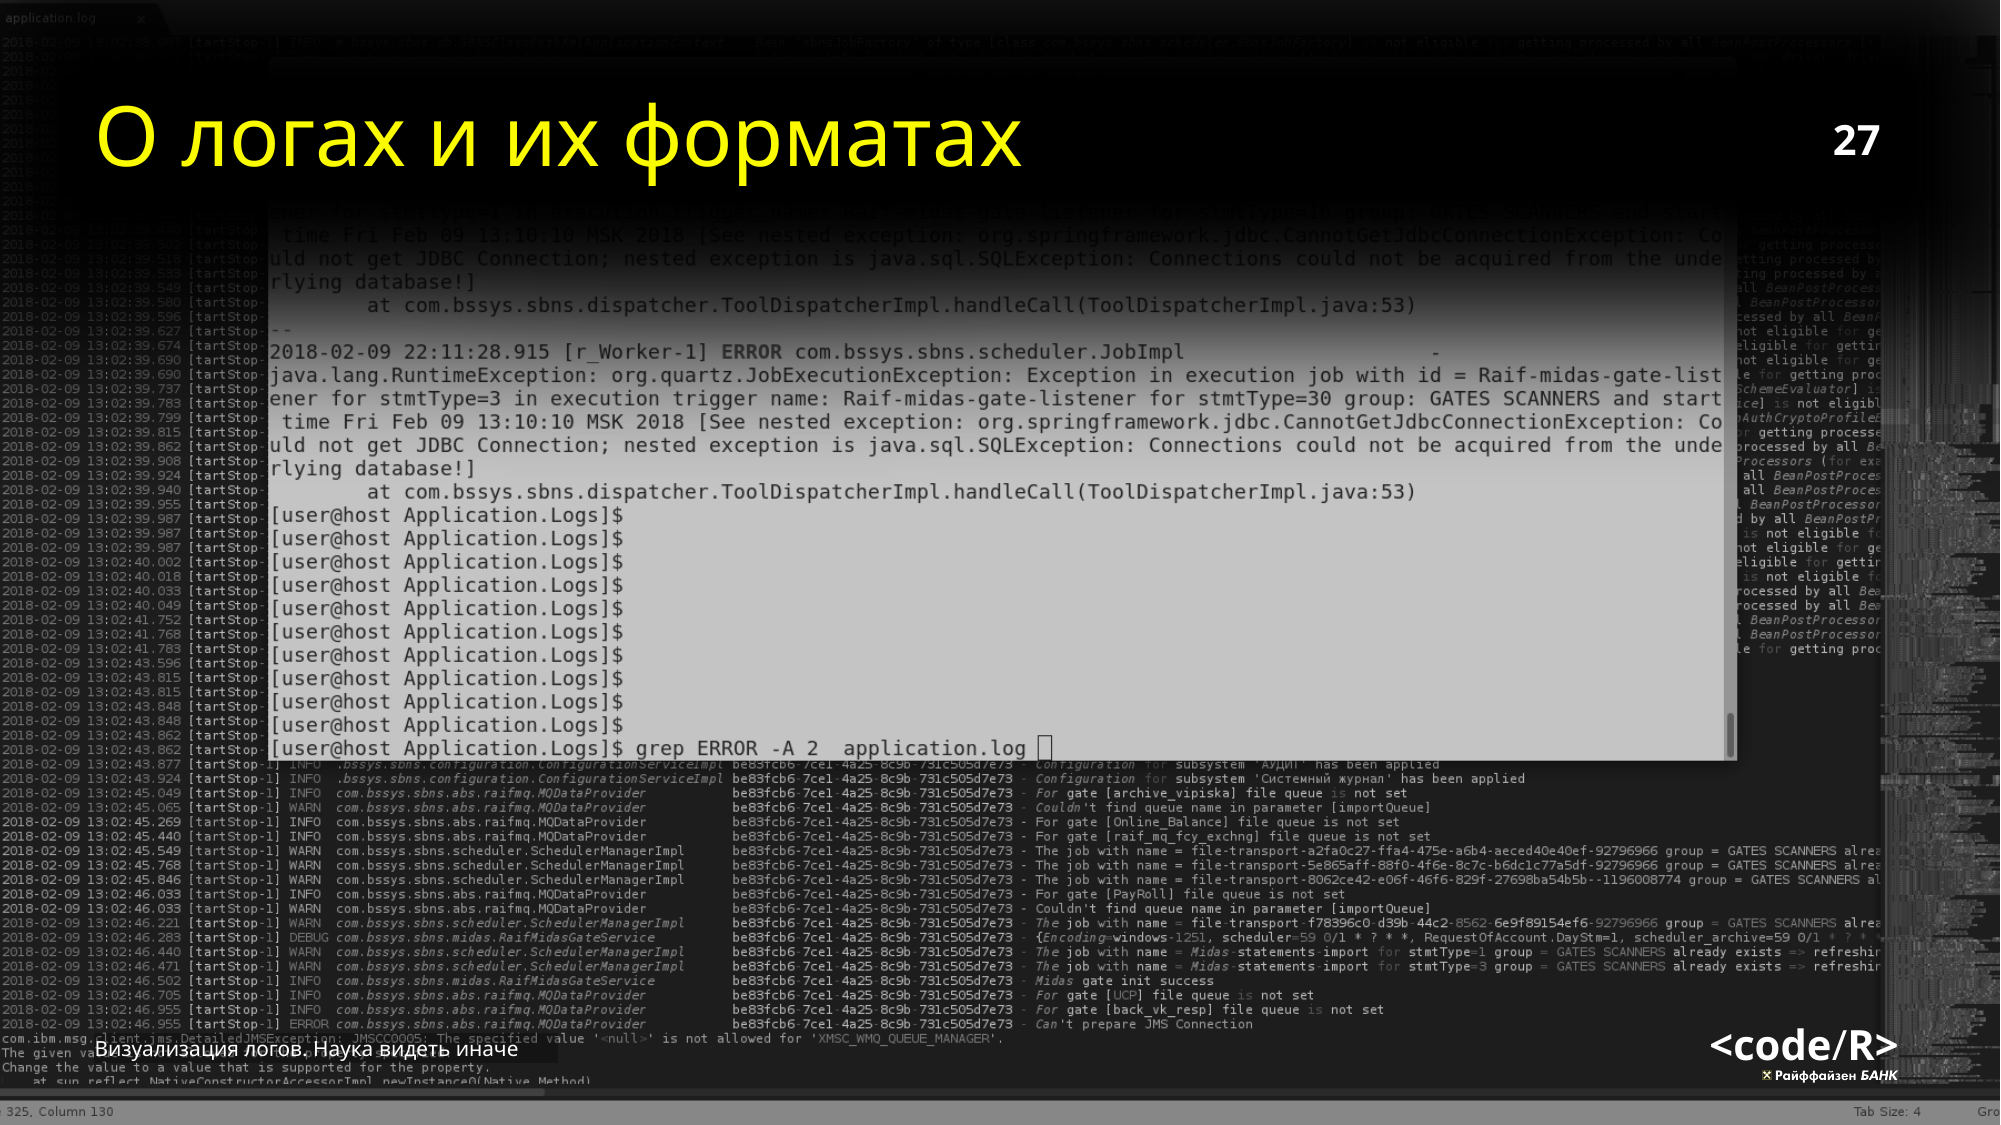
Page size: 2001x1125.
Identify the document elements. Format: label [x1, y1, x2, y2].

picture [0, 0, 2000, 1125]
text_box [1632, 1011, 1914, 1083]
